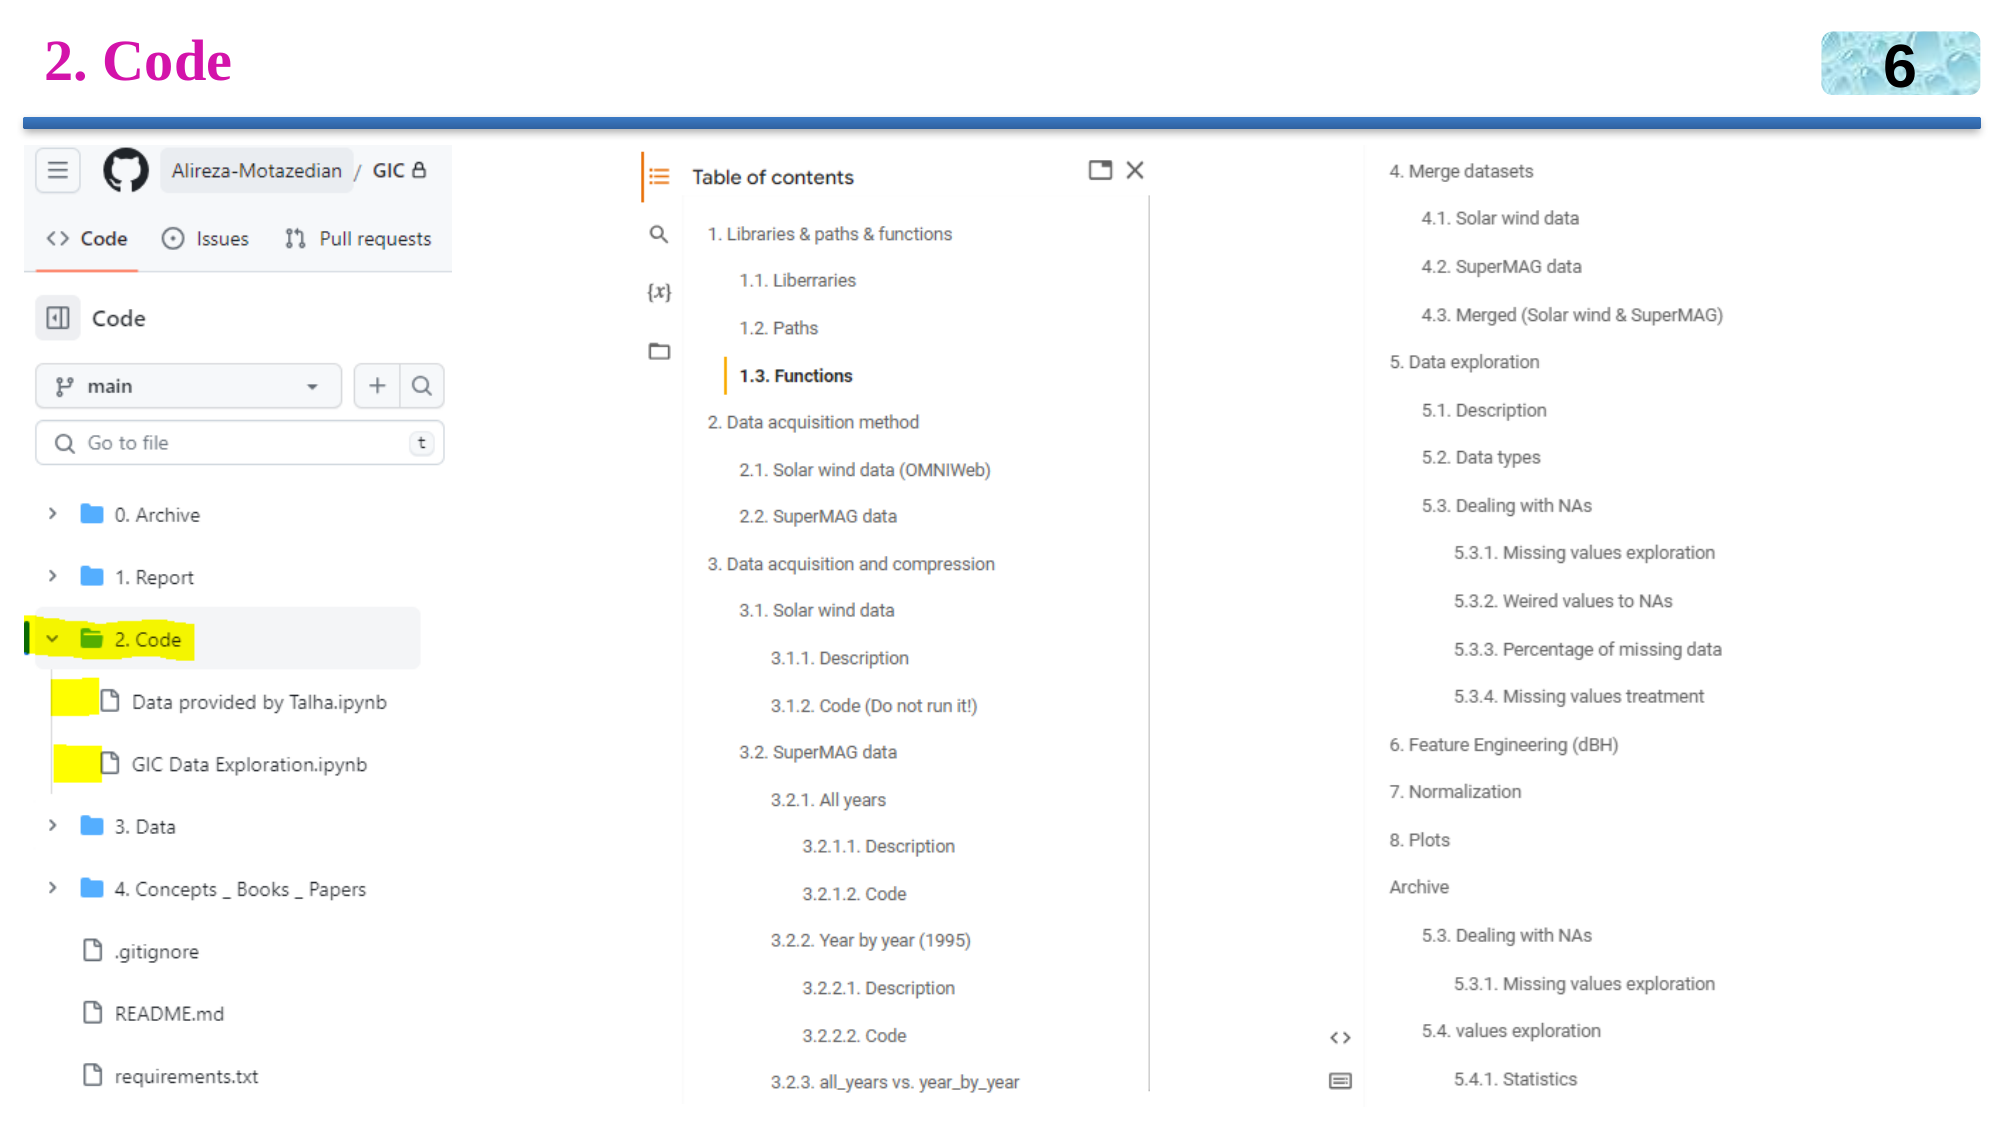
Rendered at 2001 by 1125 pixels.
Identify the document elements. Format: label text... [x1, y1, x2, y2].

picture [1325, 145, 1836, 1107]
picture [24, 145, 452, 1106]
text_box 6 [1821, 31, 1981, 95]
picture [640, 145, 1150, 1104]
text_box [23, 117, 1981, 129]
title 2. Code [24, 19, 1441, 104]
